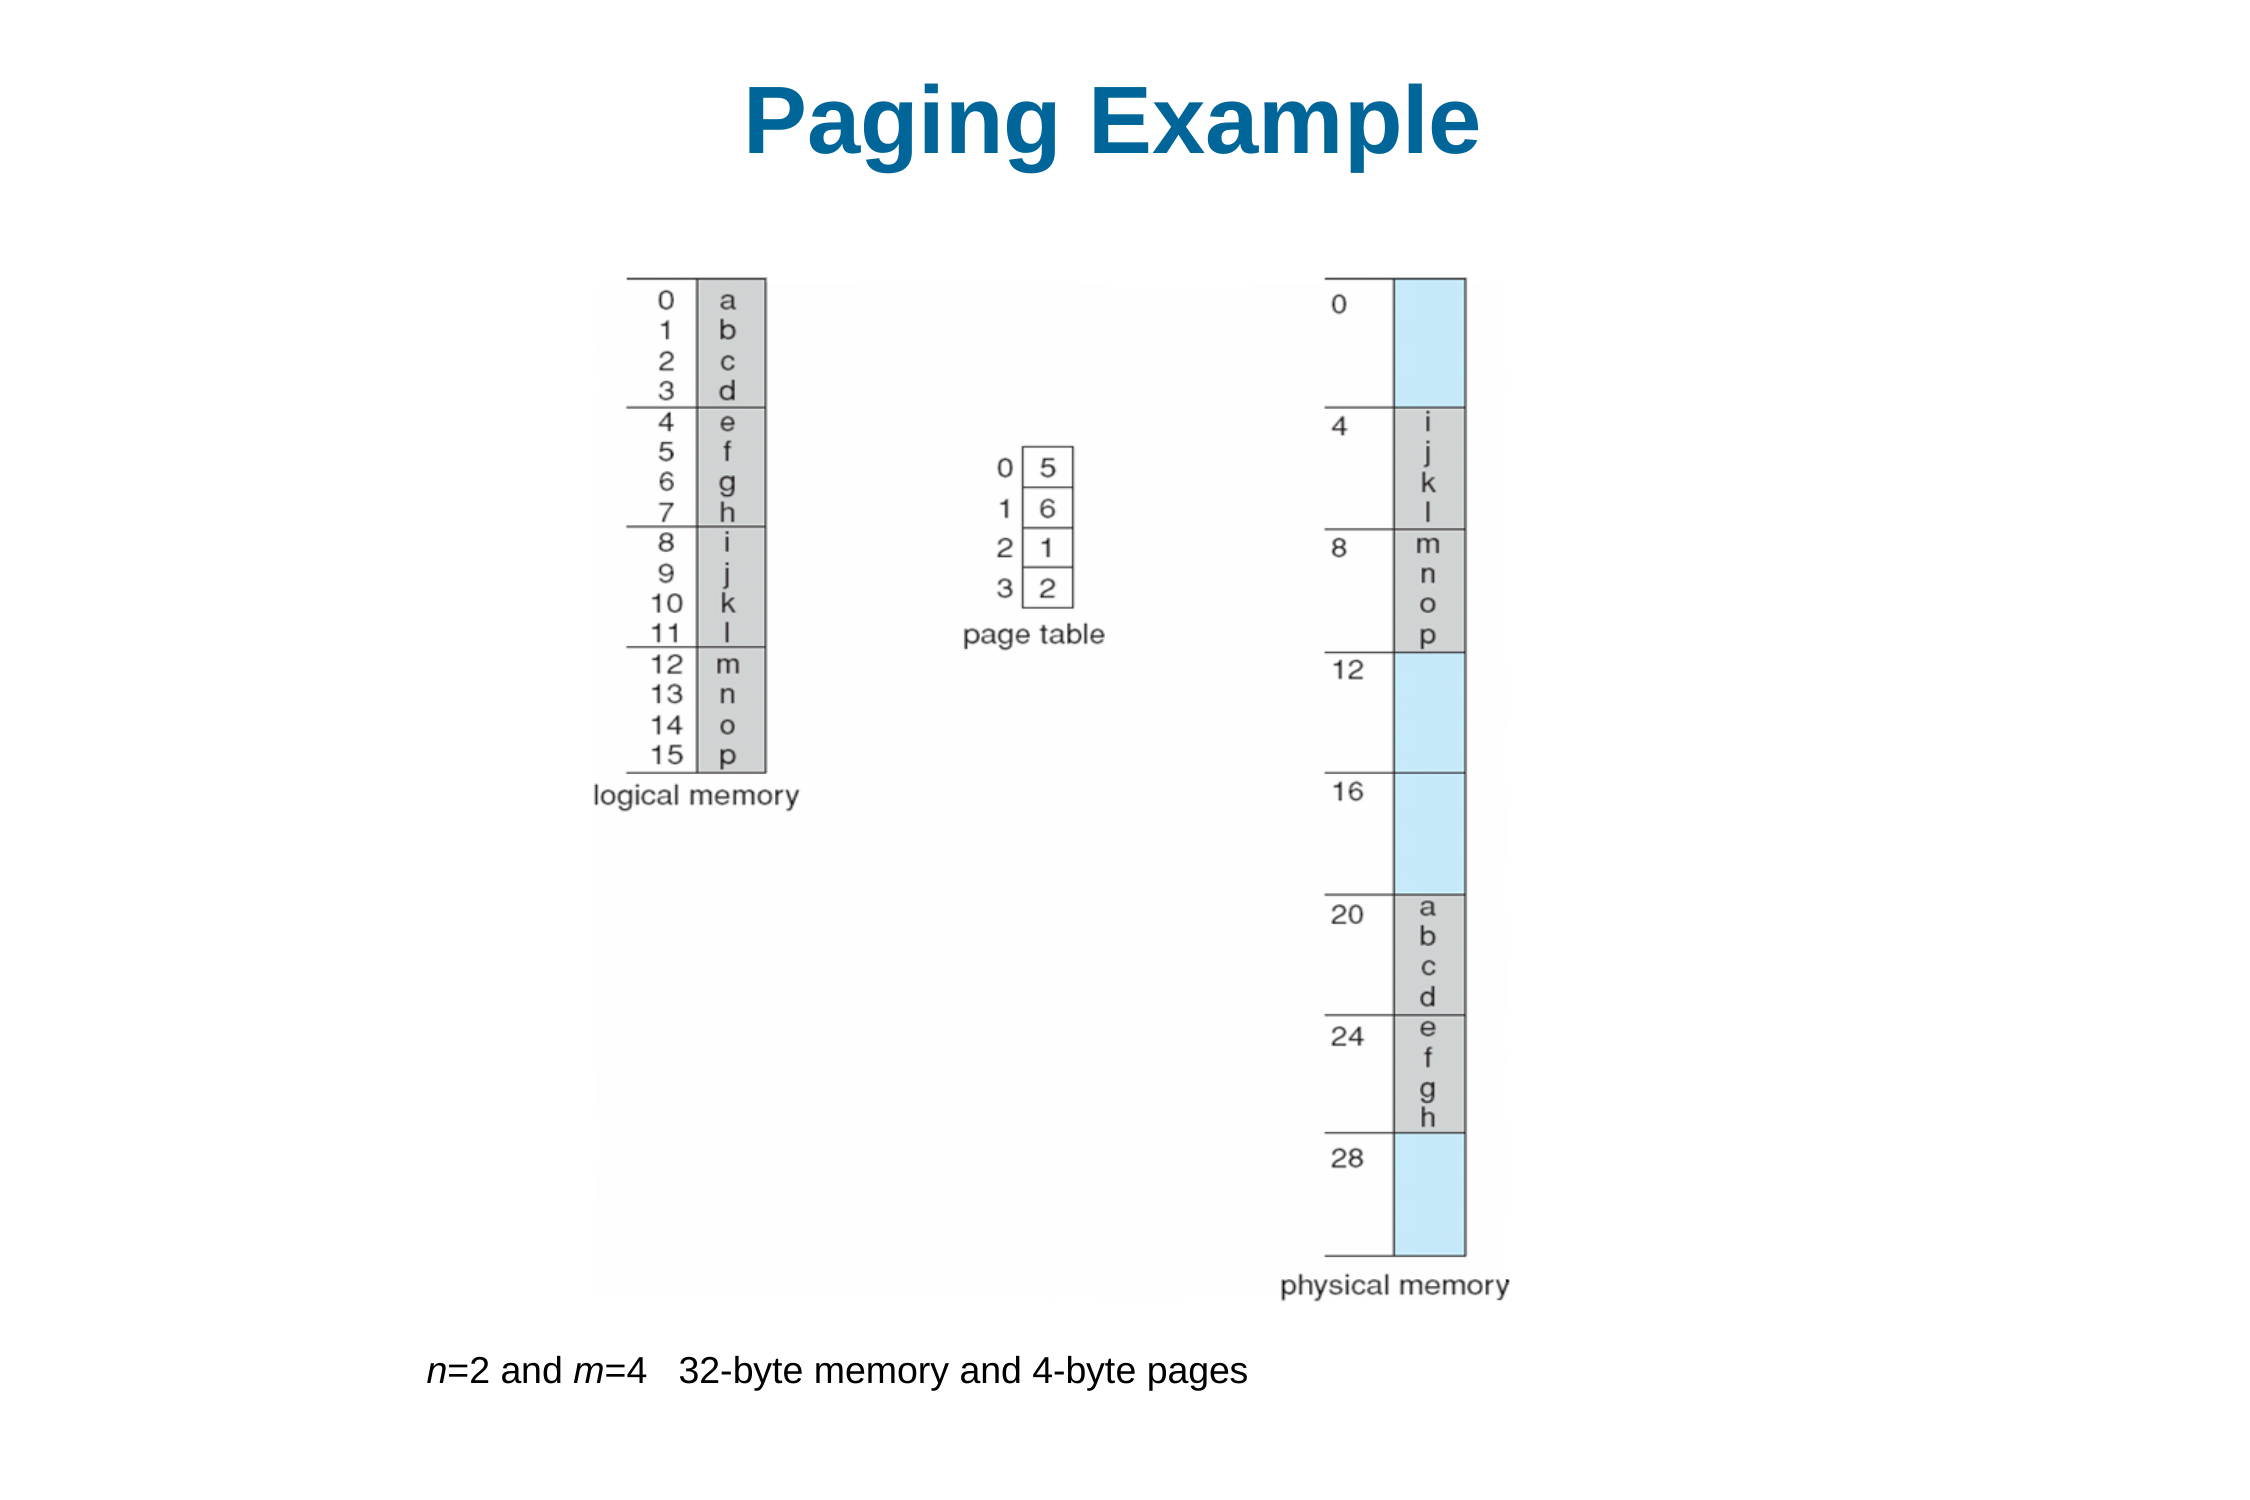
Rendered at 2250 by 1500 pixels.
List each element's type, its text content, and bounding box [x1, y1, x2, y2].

text_box n=2 and m=4 32-byte memory and 4-byte pages [405, 1335, 1883, 1402]
title Paging Example [119, 49, 2108, 184]
picture [585, 277, 1512, 1304]
